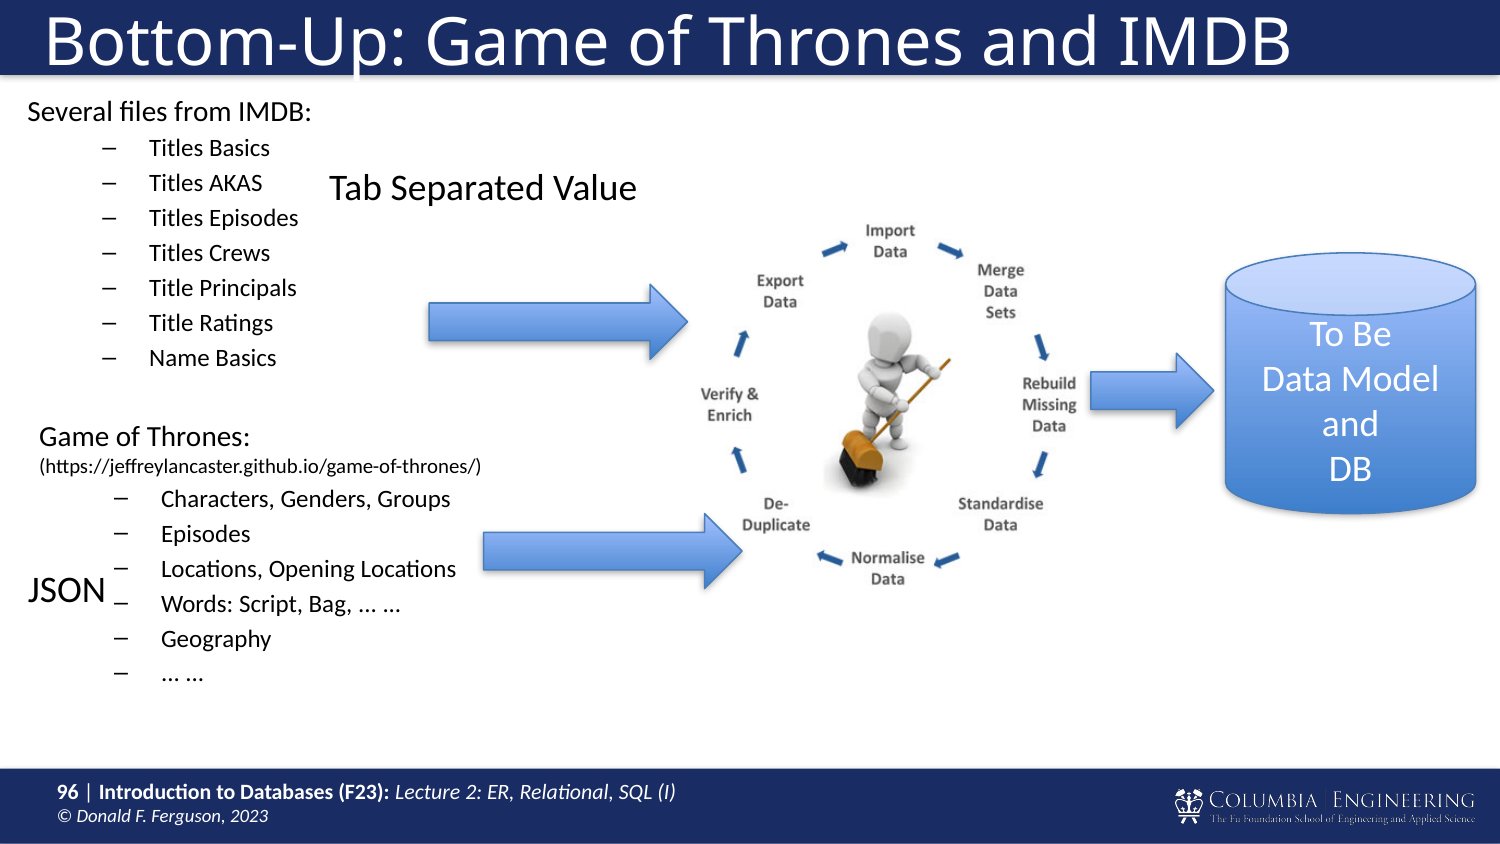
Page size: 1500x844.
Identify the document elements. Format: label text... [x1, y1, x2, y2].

text_box Tab Separated Value [314, 155, 653, 216]
text_box [428, 283, 689, 361]
title Bottom-Up: Game of Thrones and IMDB [28, 0, 1450, 73]
text_box To Be Data Model and DB [1224, 252, 1477, 515]
text_box Game of Thrones: (https://jeffreylancaster.github.io/game-of-thrones/) Characters, Genders, Groups Episodes Locations, Opening Locations Words: Script, Bag, ... ... Geography ... ... [24, 409, 522, 760]
text_box JSON [13, 557, 122, 618]
picture [699, 221, 1080, 589]
text_box [482, 531, 694, 571]
text_box [1090, 352, 1215, 429]
text_box Several files from IMDB: Titles Basics Titles AKAS Titles Episodes Titles Crews Title Principals Title Ratings Name Basics [12, 84, 400, 435]
